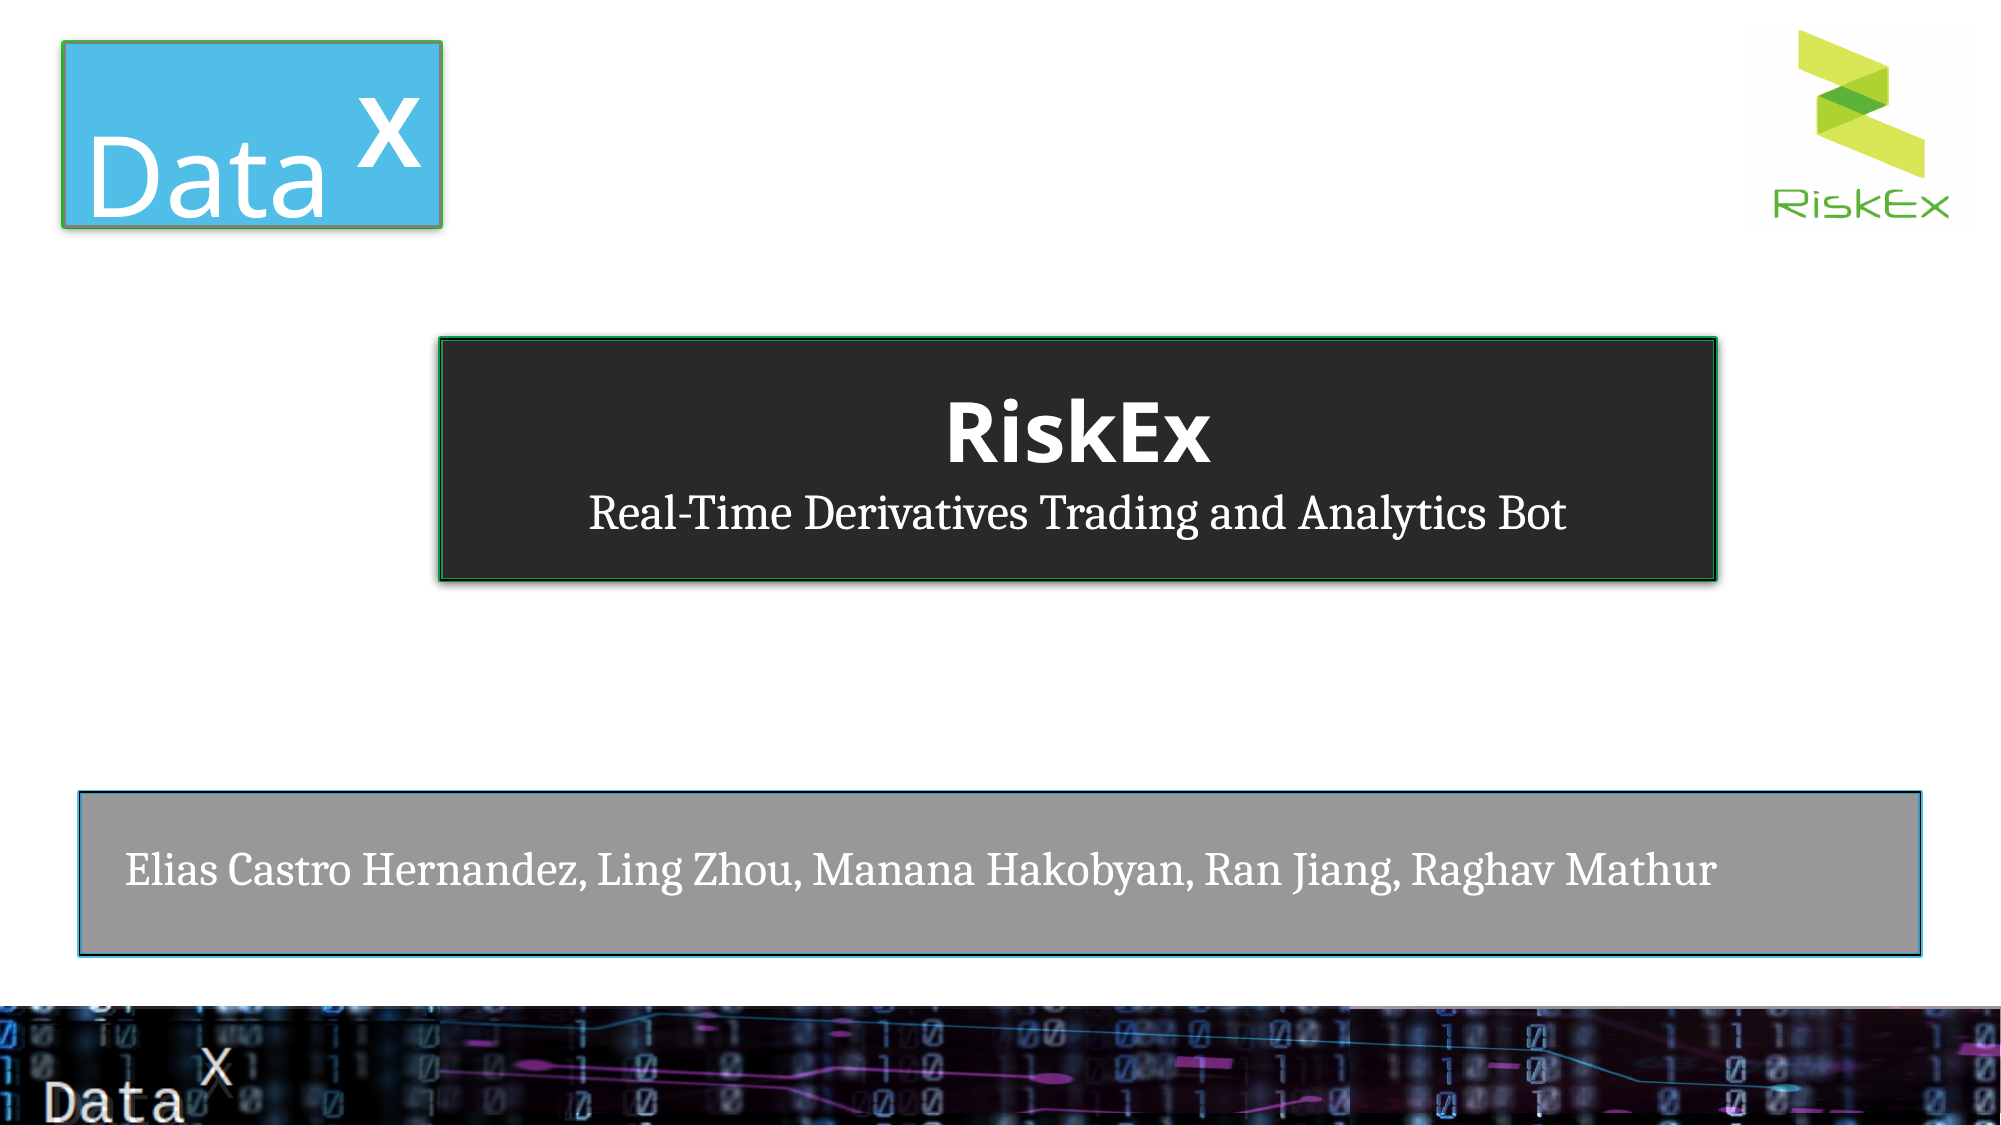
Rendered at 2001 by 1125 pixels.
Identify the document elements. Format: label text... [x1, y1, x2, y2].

picture [0, 1006, 2000, 1125]
text_box Data X [64, 42, 441, 227]
picture [1747, 24, 1979, 236]
title RiskEx Real-Time Derivatives Trading and Analytics Bot [440, 338, 1716, 580]
text_box Elias Castro Hernandez, Ling Zhou, Manana Hakobyan, Ran Jiang, Raghav Mathur [79, 792, 1921, 956]
